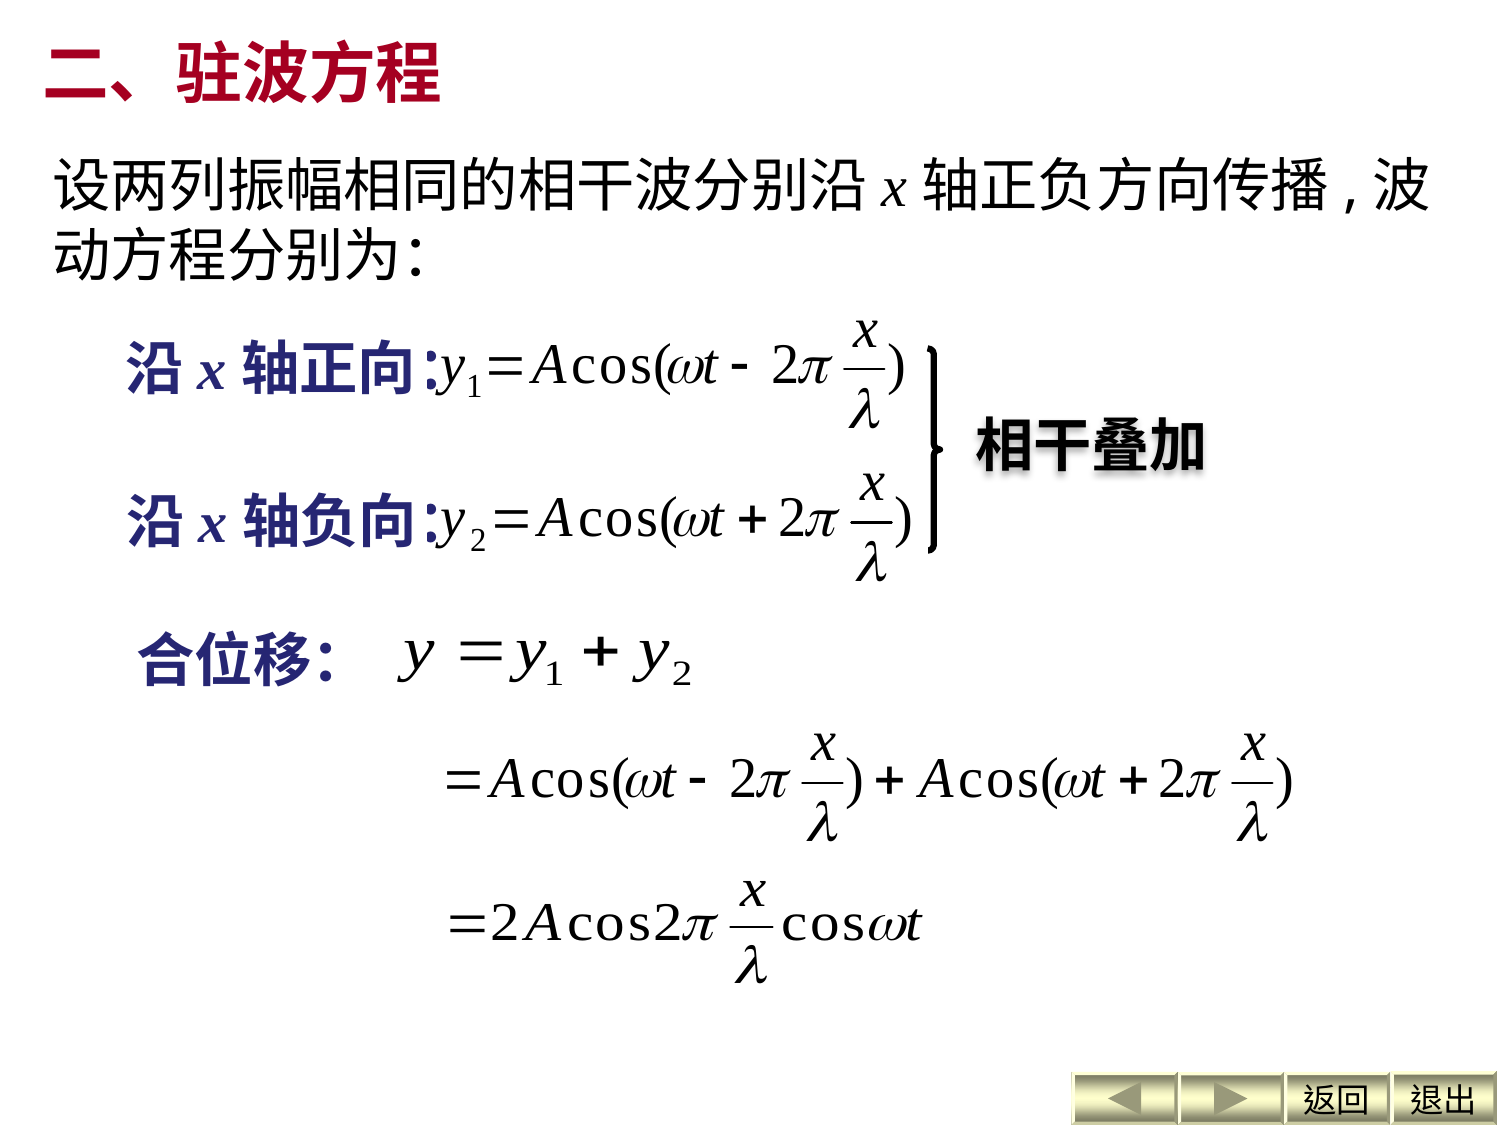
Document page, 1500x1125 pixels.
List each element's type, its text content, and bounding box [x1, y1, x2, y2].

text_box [426, 445, 925, 595]
text_box 相干叠加 [960, 400, 1255, 486]
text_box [435, 854, 938, 996]
text_box 二、驻波方程 [27, 23, 789, 119]
text_box 沿x轴负向： [111, 477, 421, 562]
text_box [426, 292, 916, 442]
text_box [927, 348, 941, 551]
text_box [386, 608, 705, 696]
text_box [433, 705, 1304, 855]
text_box 合位移： [121, 615, 383, 701]
text_box 沿x轴正向： [110, 323, 421, 409]
text_box 设两列振幅相同的相干波分别沿x轴正负方向传播,波动方程分别为： [37, 140, 1459, 295]
